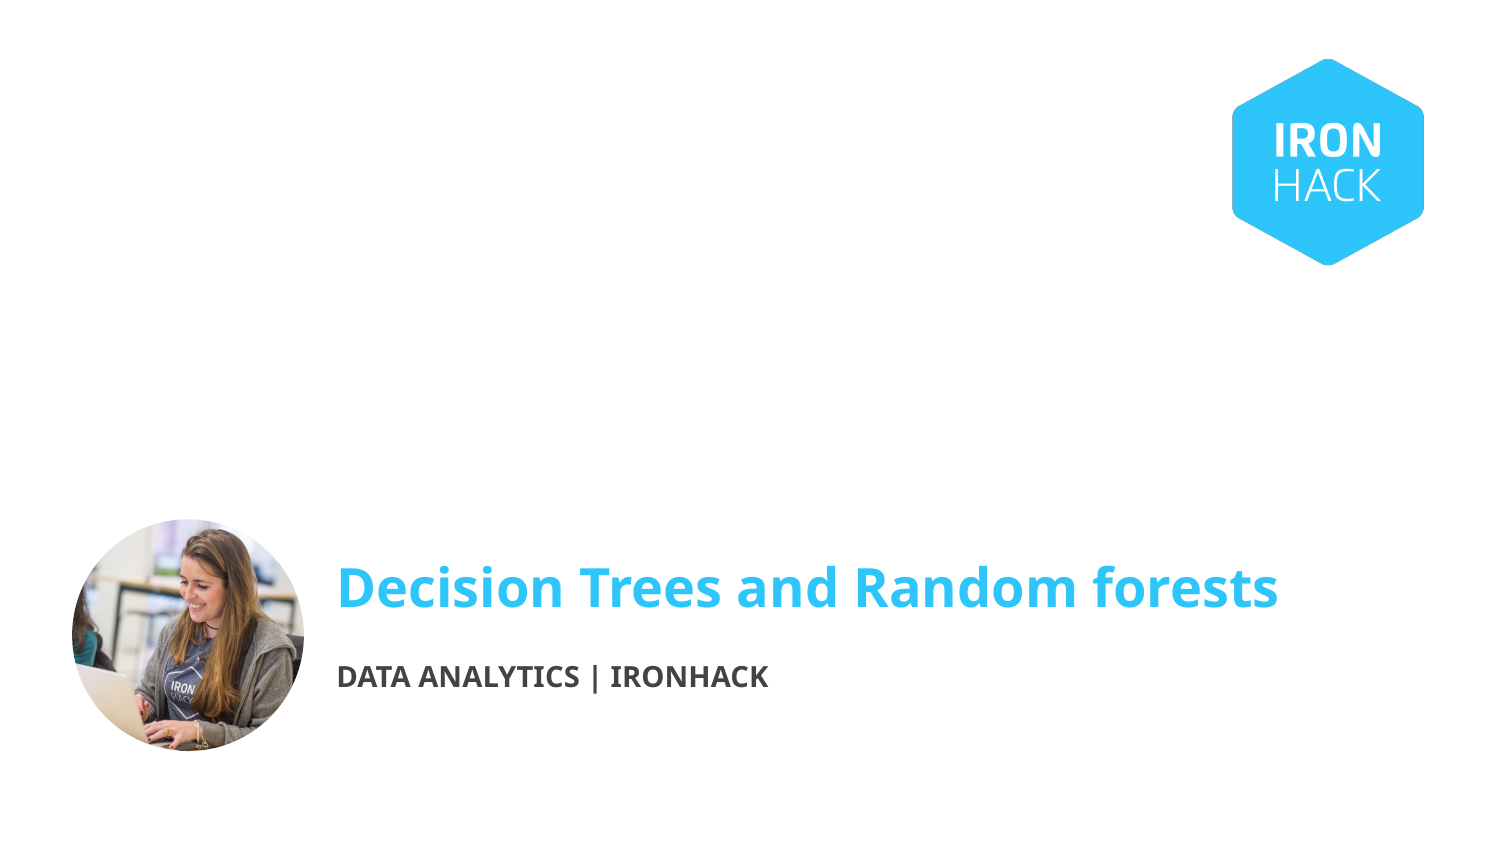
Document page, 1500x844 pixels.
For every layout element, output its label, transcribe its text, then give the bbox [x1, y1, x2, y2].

title DATA ANALYTICS | IRONHACK [321, 643, 963, 709]
title Decision Trees and Random forests [321, 538, 1500, 633]
picture [71, 519, 305, 752]
picture [1191, 25, 1465, 299]
